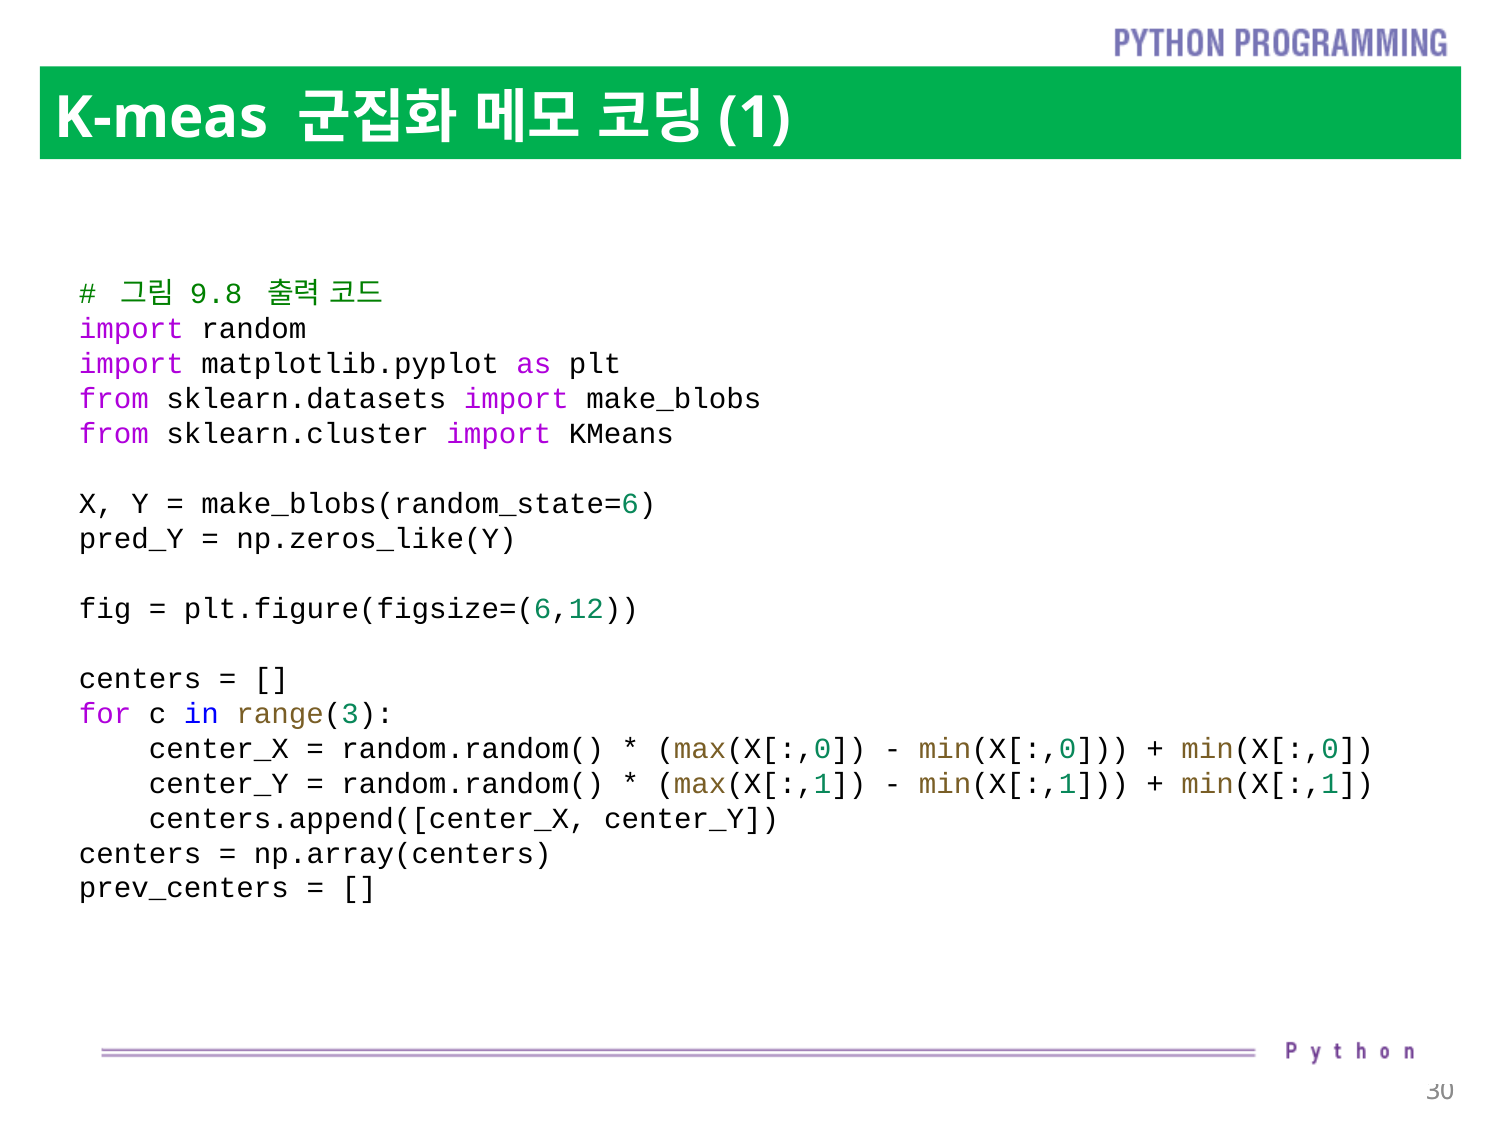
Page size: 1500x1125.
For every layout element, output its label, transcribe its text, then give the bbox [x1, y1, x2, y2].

title K-meas 군집화 메모 코딩(1) [39, 76, 1444, 152]
picture [1106, 13, 1462, 66]
slide_number 30 [1119, 1071, 1470, 1112]
text_box # 그림 9.8 출력 코드 import random import matplotlib.pyplot as plt from sklearn.datasets import make_blobs from sklearn.cluster import KMeans X, Y = make_blobs(random_state=6) pred_Y = np.zeros_like(Y) fig = plt.figure(figsize=(6,12)) centers = [] for c in range(3): center_X = random.random() * (max(X[:,0]) - min(X[:,0])) + min(X[:,0]) center_Y = random.random() * (max(X[:,1]) - min(X[:,1])) + min(X[:,1]) centers.append([center_X, center_Y]) centers = np.array(centers) prev_centers = [] [64, 267, 1445, 912]
picture [18, 1020, 1483, 1084]
